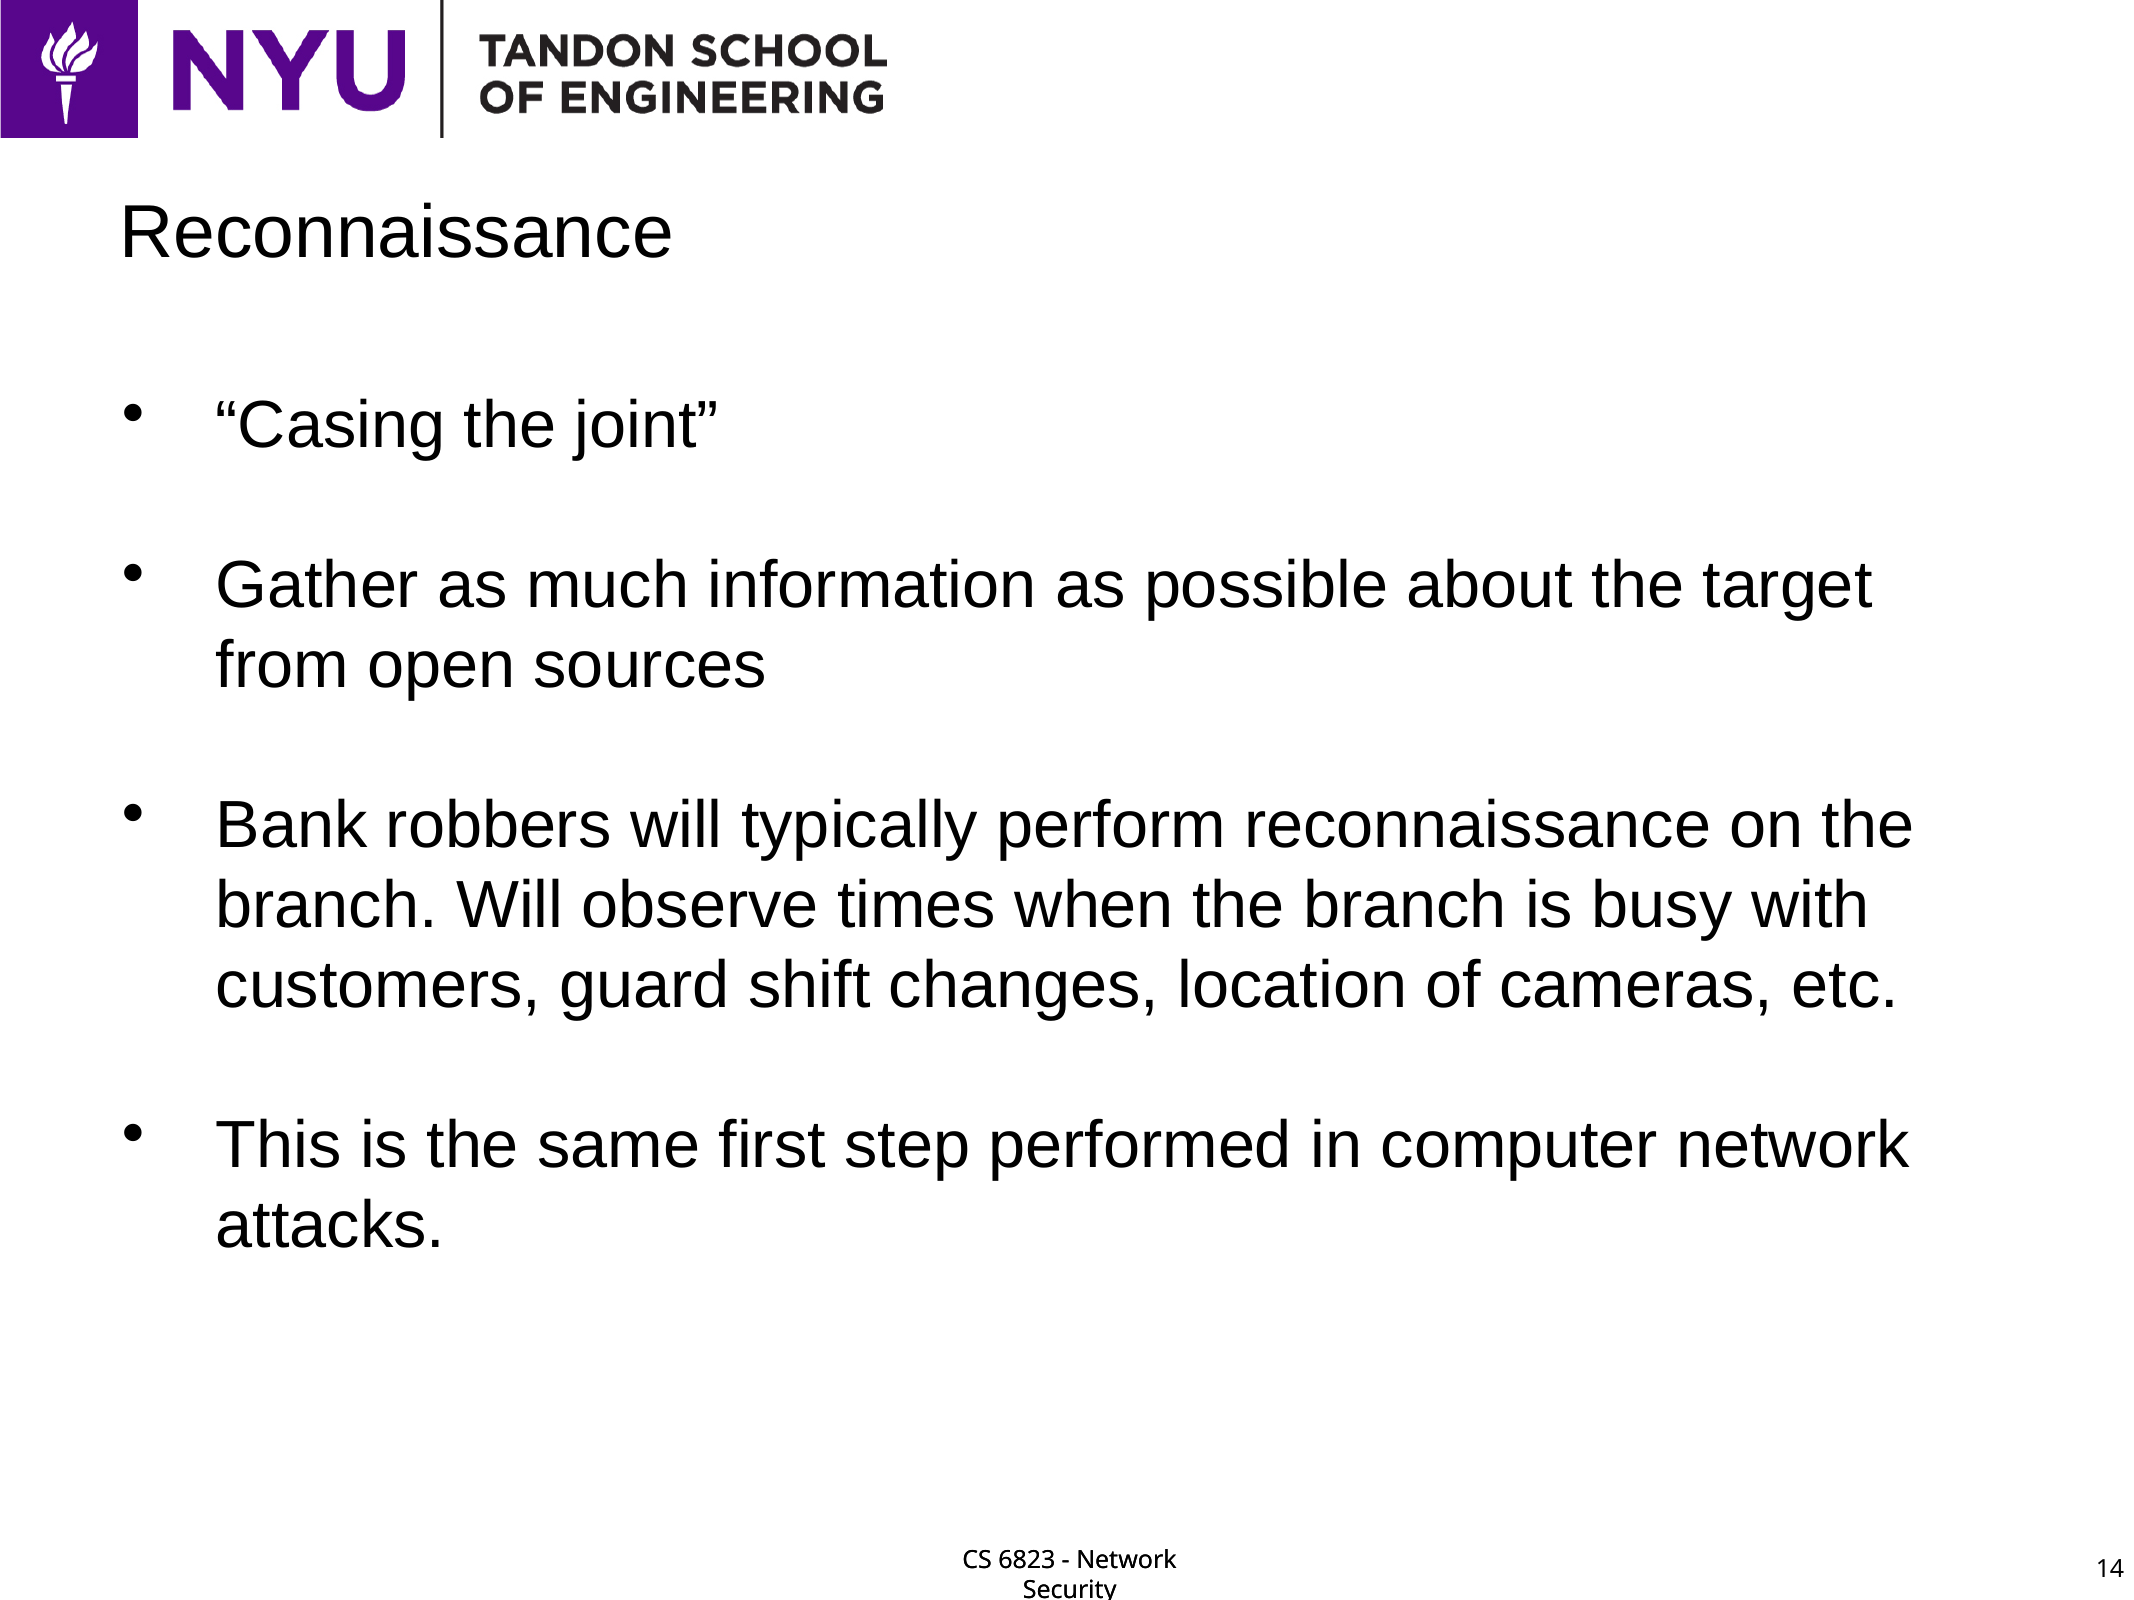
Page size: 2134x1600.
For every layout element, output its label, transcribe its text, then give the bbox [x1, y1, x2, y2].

text_box CS 6823 - Network Security [912, 1559, 1228, 1589]
list “Casing the joint” Gather as much information as possible about the target from open sources Bank robbers will typically perform reconnaissance on the branch. Will observe times when the branch is busy with customers, guard shift changes, location of cameras, etc. This is the same first step performed in computer network attacks. [106, 373, 2027, 1430]
text_box 14 [2042, 1552, 2134, 1586]
title Reconnaissance [104, 174, 2024, 274]
picture [0, 0, 887, 138]
